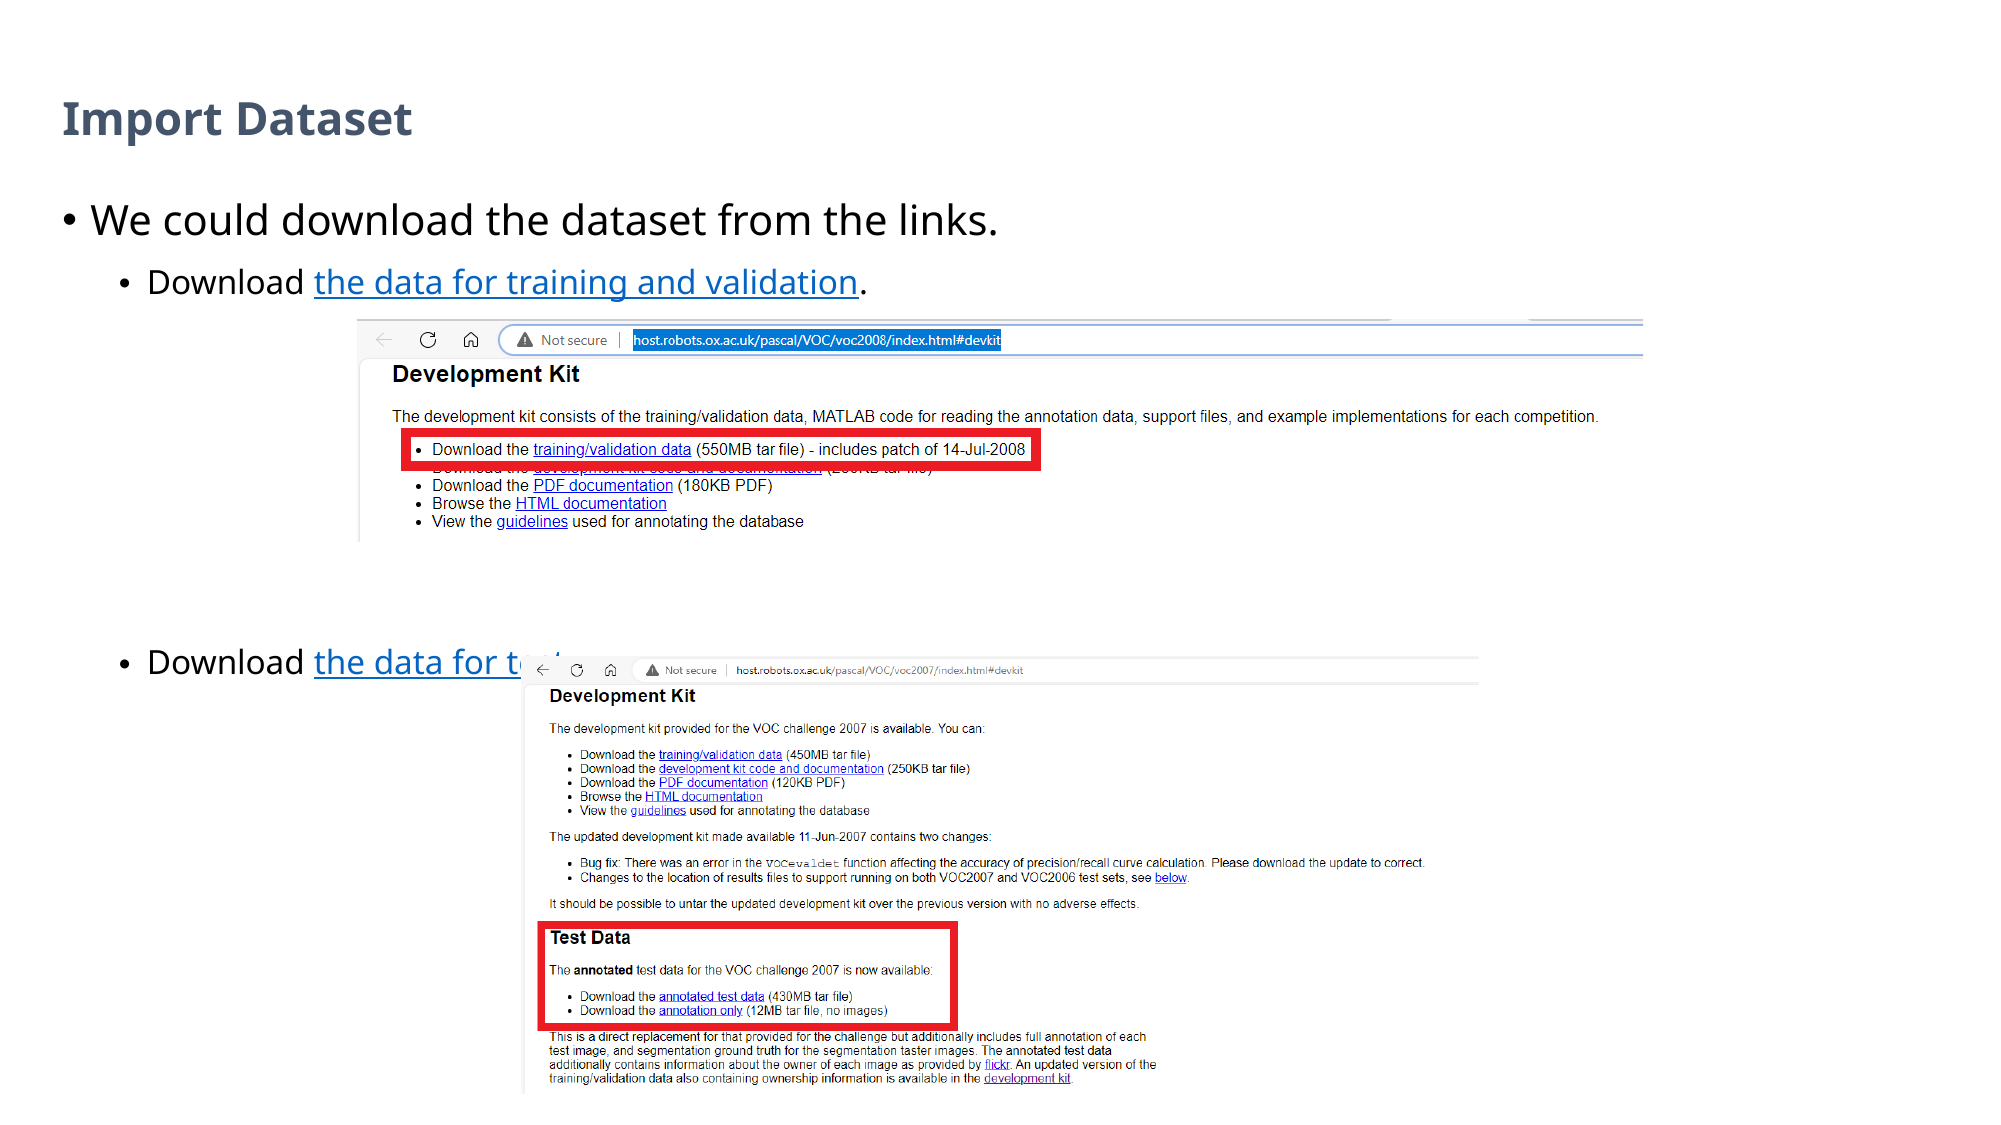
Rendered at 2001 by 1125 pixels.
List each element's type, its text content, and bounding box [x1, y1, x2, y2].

list We could download the dataset from the links. Download the data for training and validation. Download the data for test. [62, 188, 1938, 974]
picture [356, 319, 1644, 542]
title Import Dataset [62, 61, 1938, 173]
picture [521, 656, 1479, 1094]
